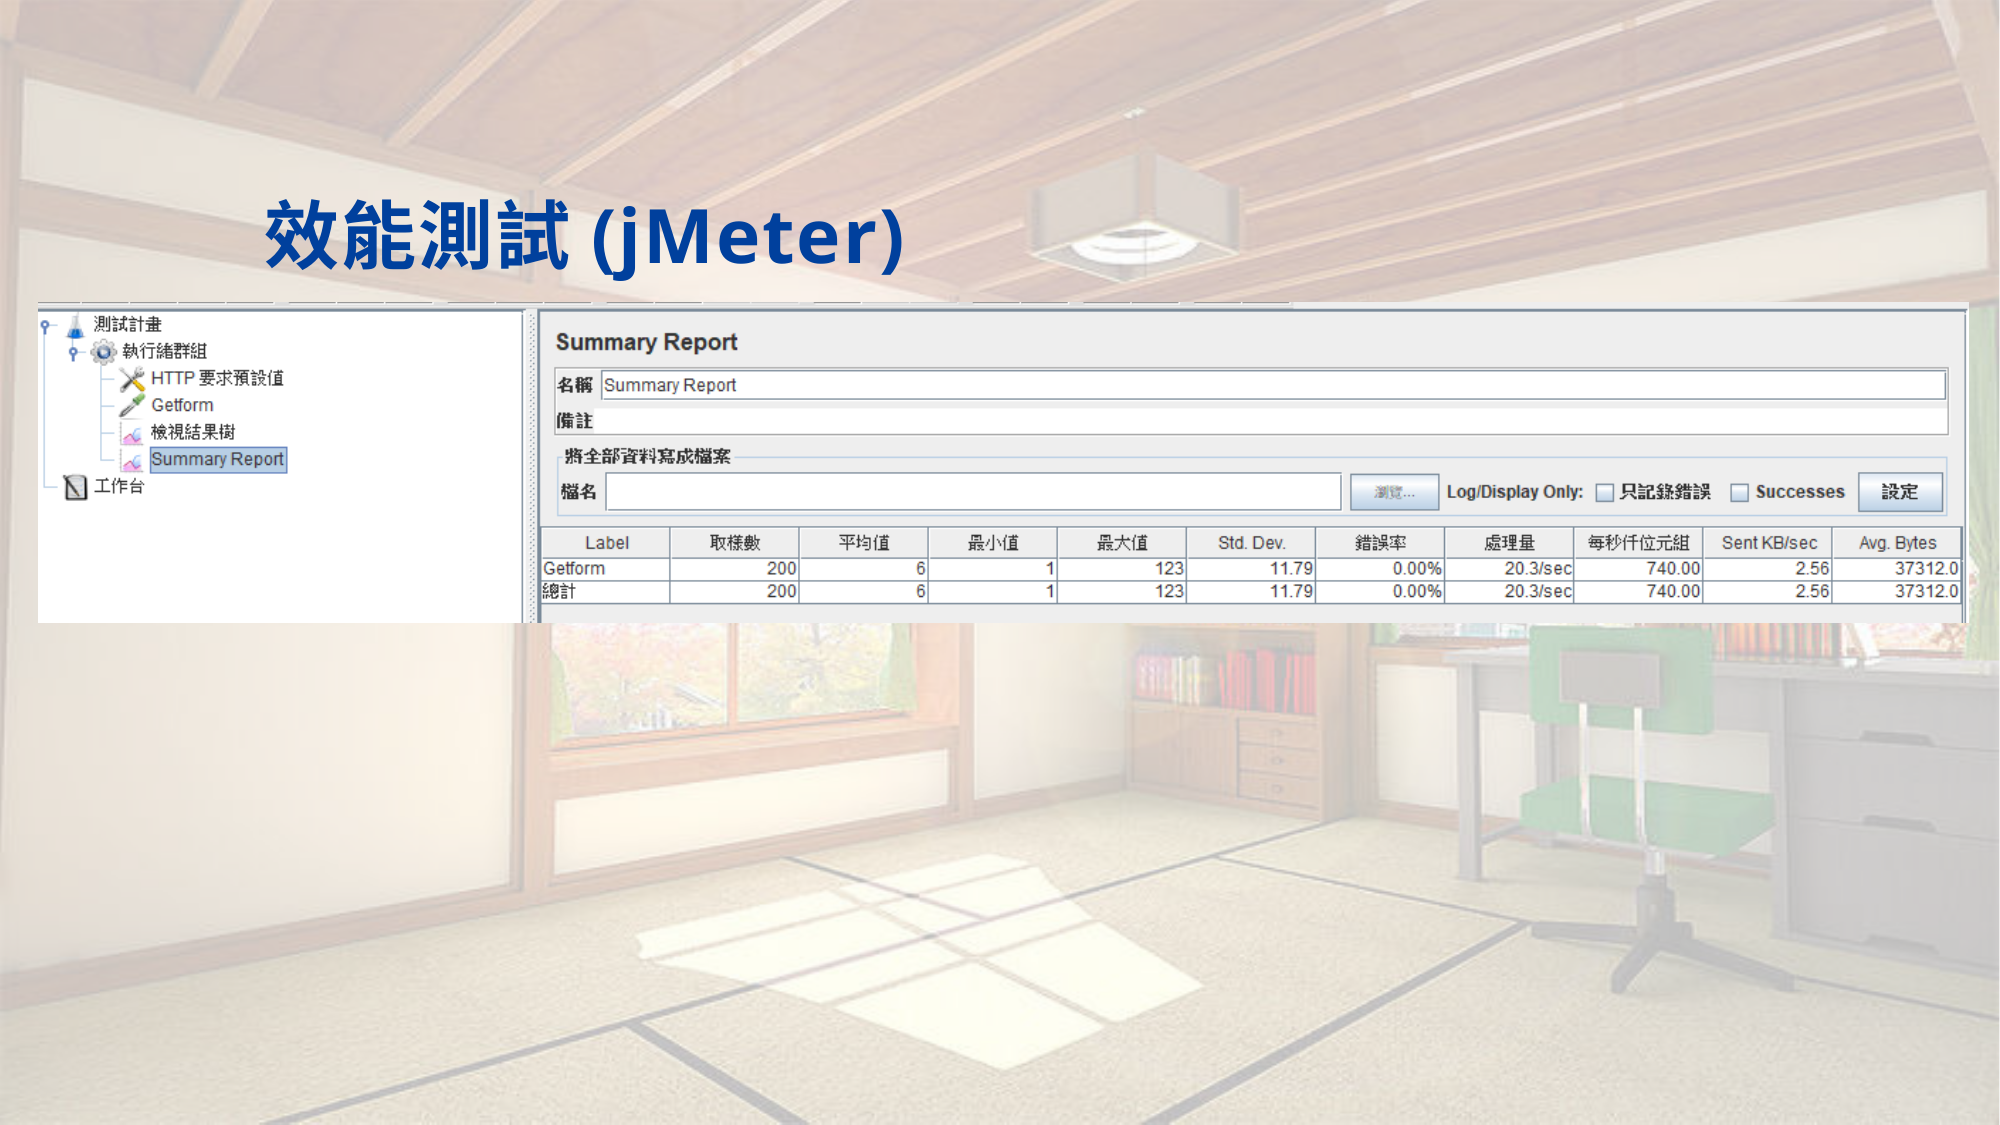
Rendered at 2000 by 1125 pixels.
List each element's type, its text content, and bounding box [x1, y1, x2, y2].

title 效能測試(jMeter) [249, 62, 1969, 288]
picture [38, 302, 1969, 624]
